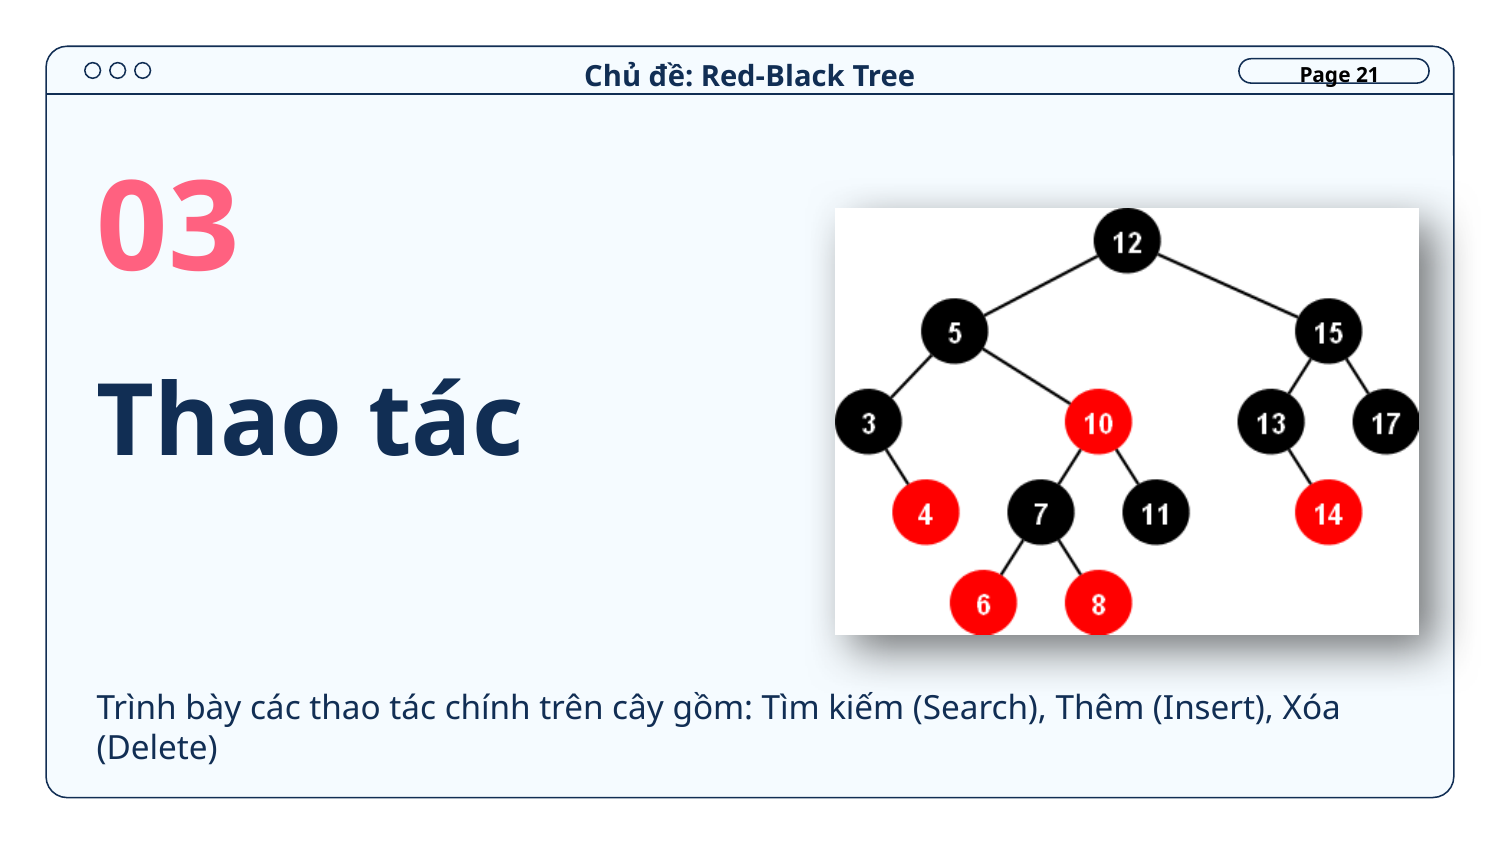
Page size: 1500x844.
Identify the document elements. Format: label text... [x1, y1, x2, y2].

subtitle Trình bày các thao tác chính trên cây gồm: Tìm kiếm (Search), Thêm (Insert), Xóa (Delete) [81, 671, 1448, 755]
title 03 [81, 172, 361, 311]
text_box Page 21 [1284, 53, 1395, 94]
title Thao tác [81, 352, 814, 491]
picture [821, 208, 1434, 636]
text_box Chủ đề: Red-Black Tree [569, 41, 931, 110]
